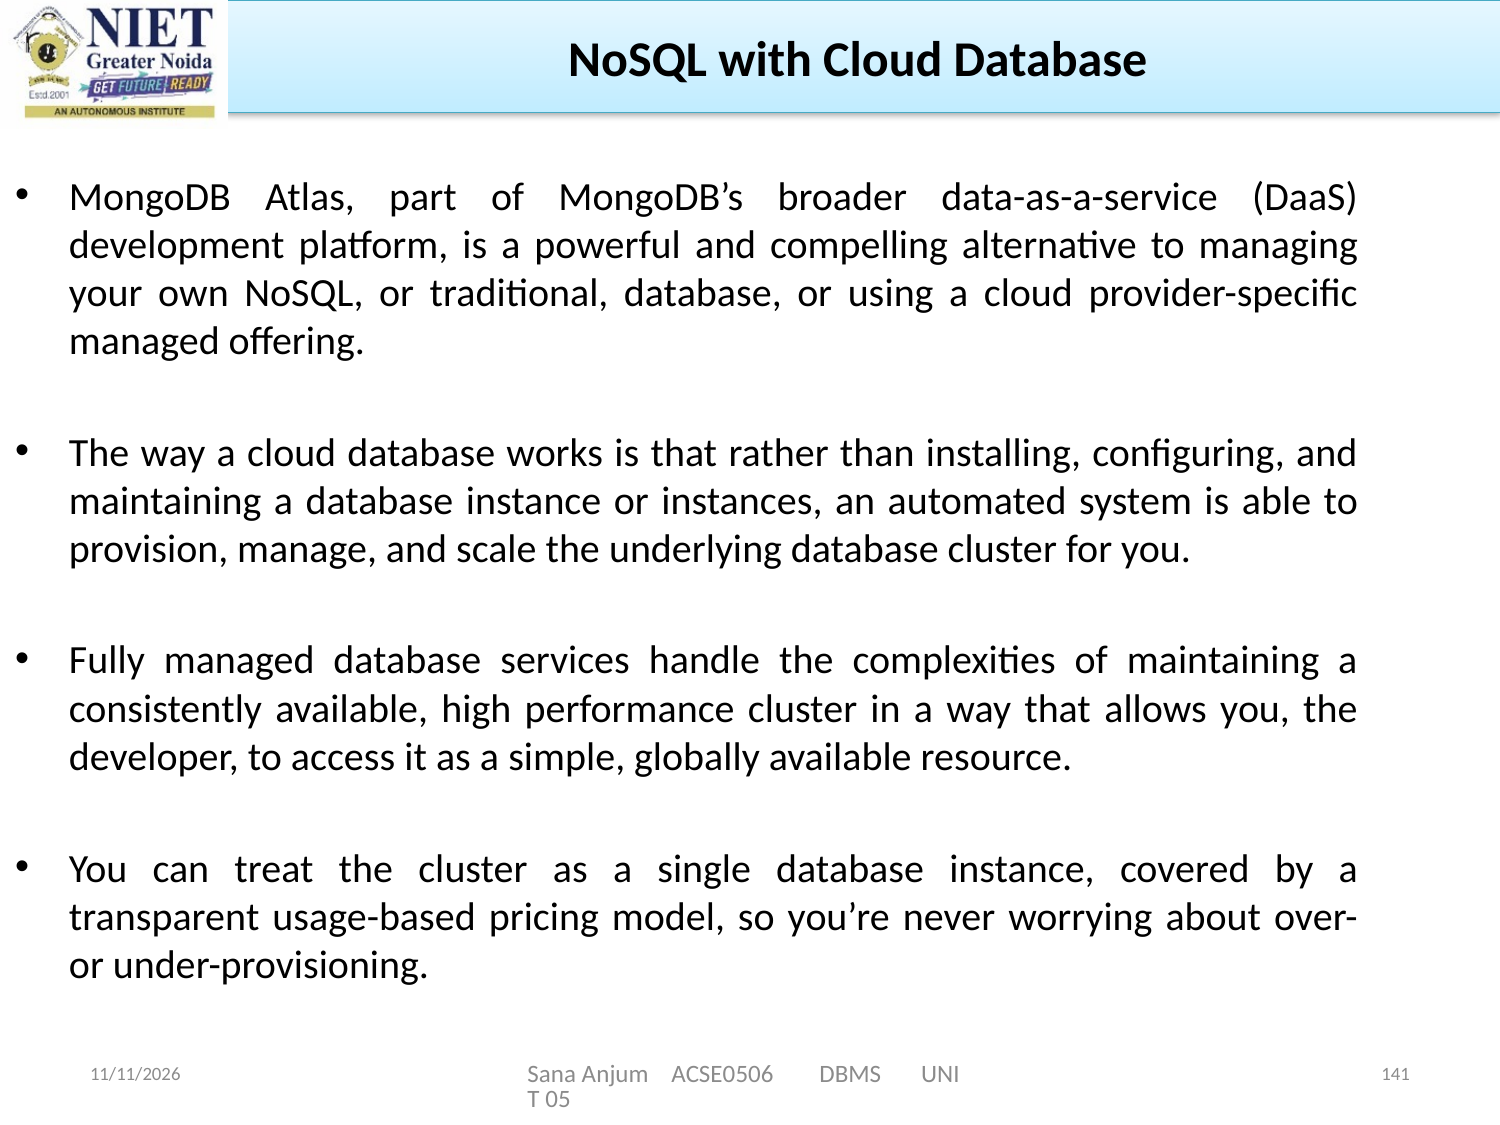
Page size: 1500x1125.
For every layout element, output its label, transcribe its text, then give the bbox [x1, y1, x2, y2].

footer Sana Anjum ACSE0506 DBMS UNIT 05 [512, 1042, 988, 1103]
list MongoDB Atlas, part of MongoDB’s broader data-as-a-service (DaaS) development platform, is a powerful and compelling alternative to managing your own NoSQL, or traditional, database, or using a cloud provider-specific managed offering. The way a cloud database works is that rather than installing, configuring, and maintaining a database instance or instances, an automated system is able to provision, manage, and scale the underlying database cluster for you. Fully managed database services handle the complexities of maintaining a consistently available, high performance cluster in a way that allows you, the developer, to access it as a simple, globally available resource. You can treat the cluster as a single database instance, covered by a transparent usage-based pricing model, so you’re never worrying about over- or under-provisioning. [0, 162, 1375, 1005]
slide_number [75, 1042, 425, 1103]
picture [0, 0, 228, 130]
slide_number 141 [1074, 1042, 1425, 1103]
text_box NoSQL with Cloud Database [231, 0, 1500, 113]
